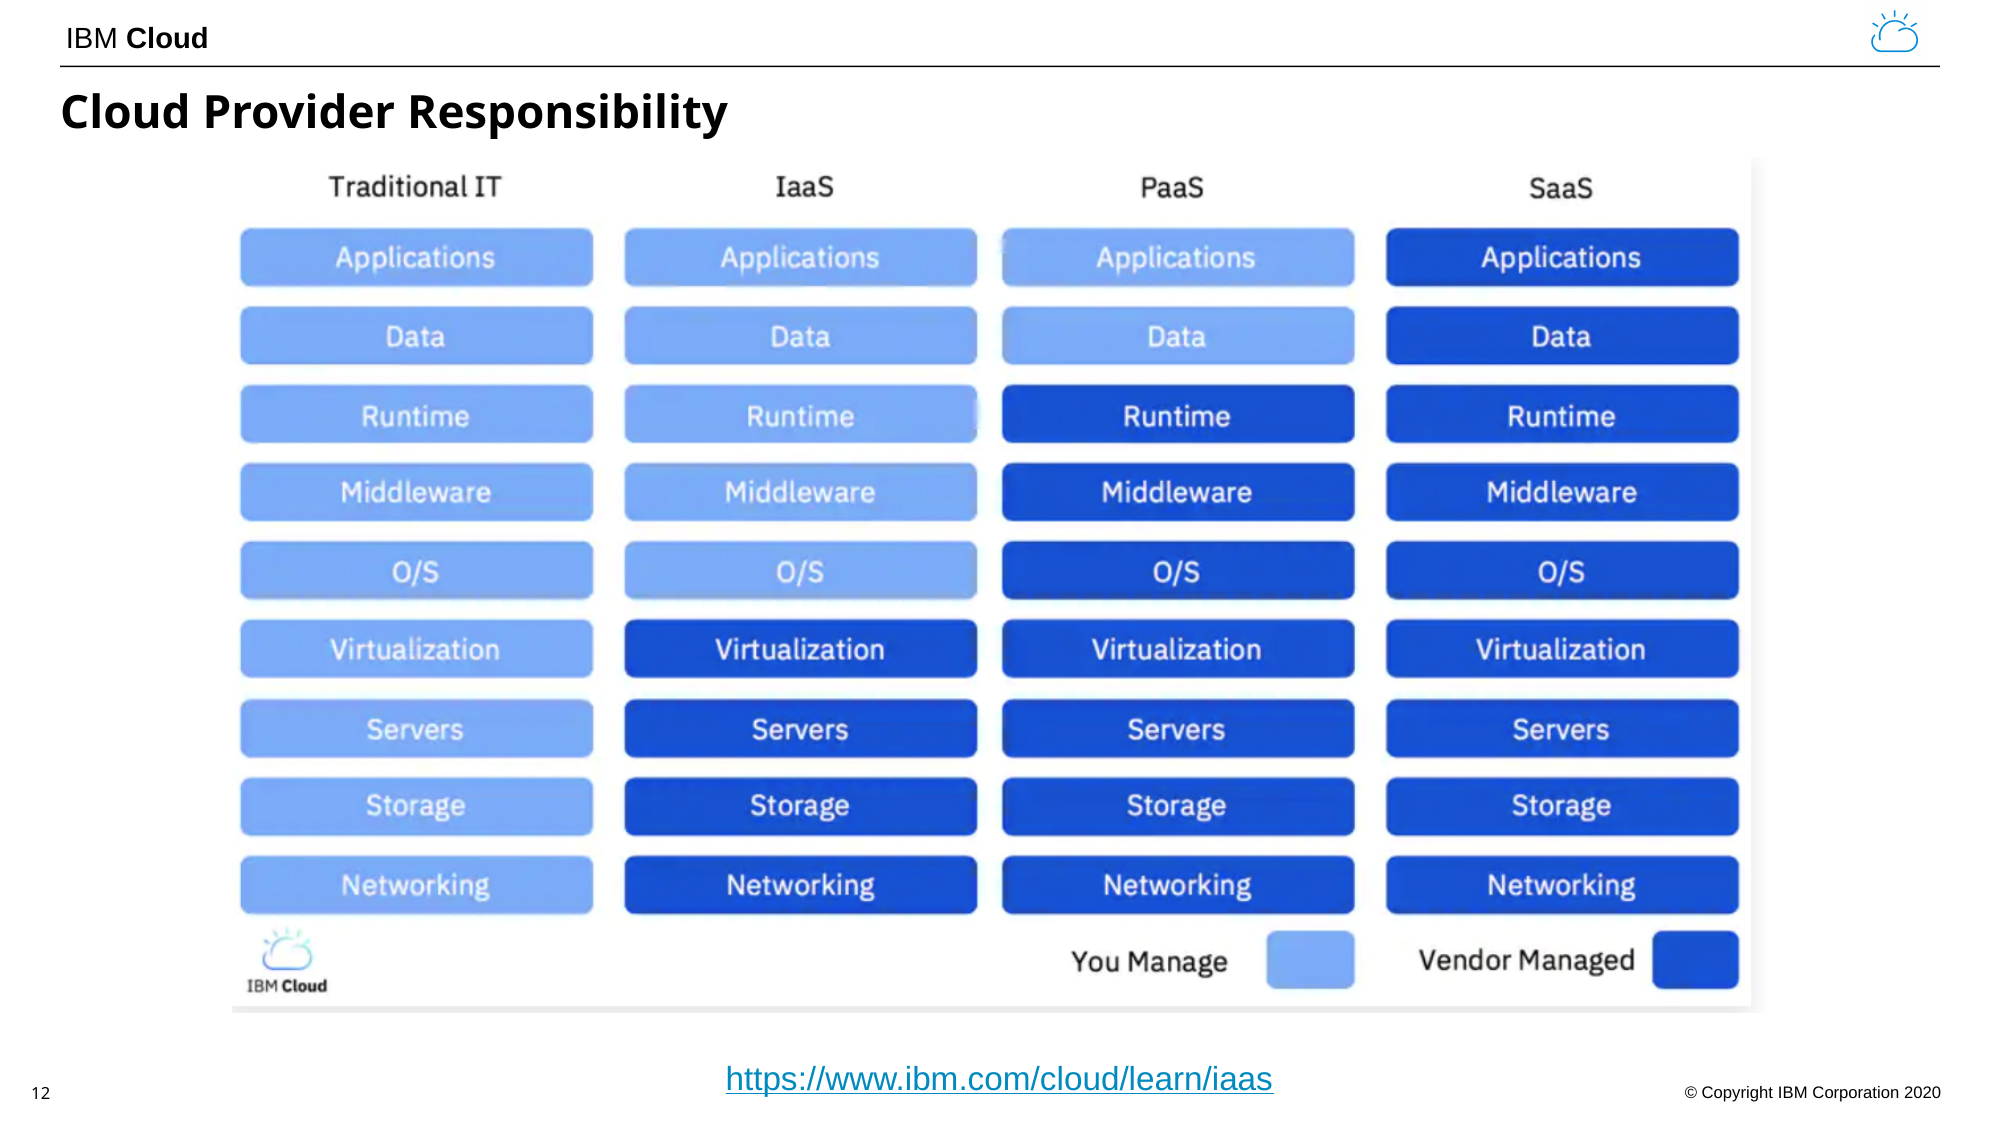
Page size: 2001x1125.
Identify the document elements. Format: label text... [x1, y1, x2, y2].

picture [232, 157, 1767, 1013]
text_box https://www.ibm.com/cloud/learn/iaas [710, 1049, 1289, 1105]
slide_number 12 [7, 1071, 134, 1125]
picture [1863, 0, 1926, 63]
title Cloud Provider Responsibility [60, 75, 1940, 213]
